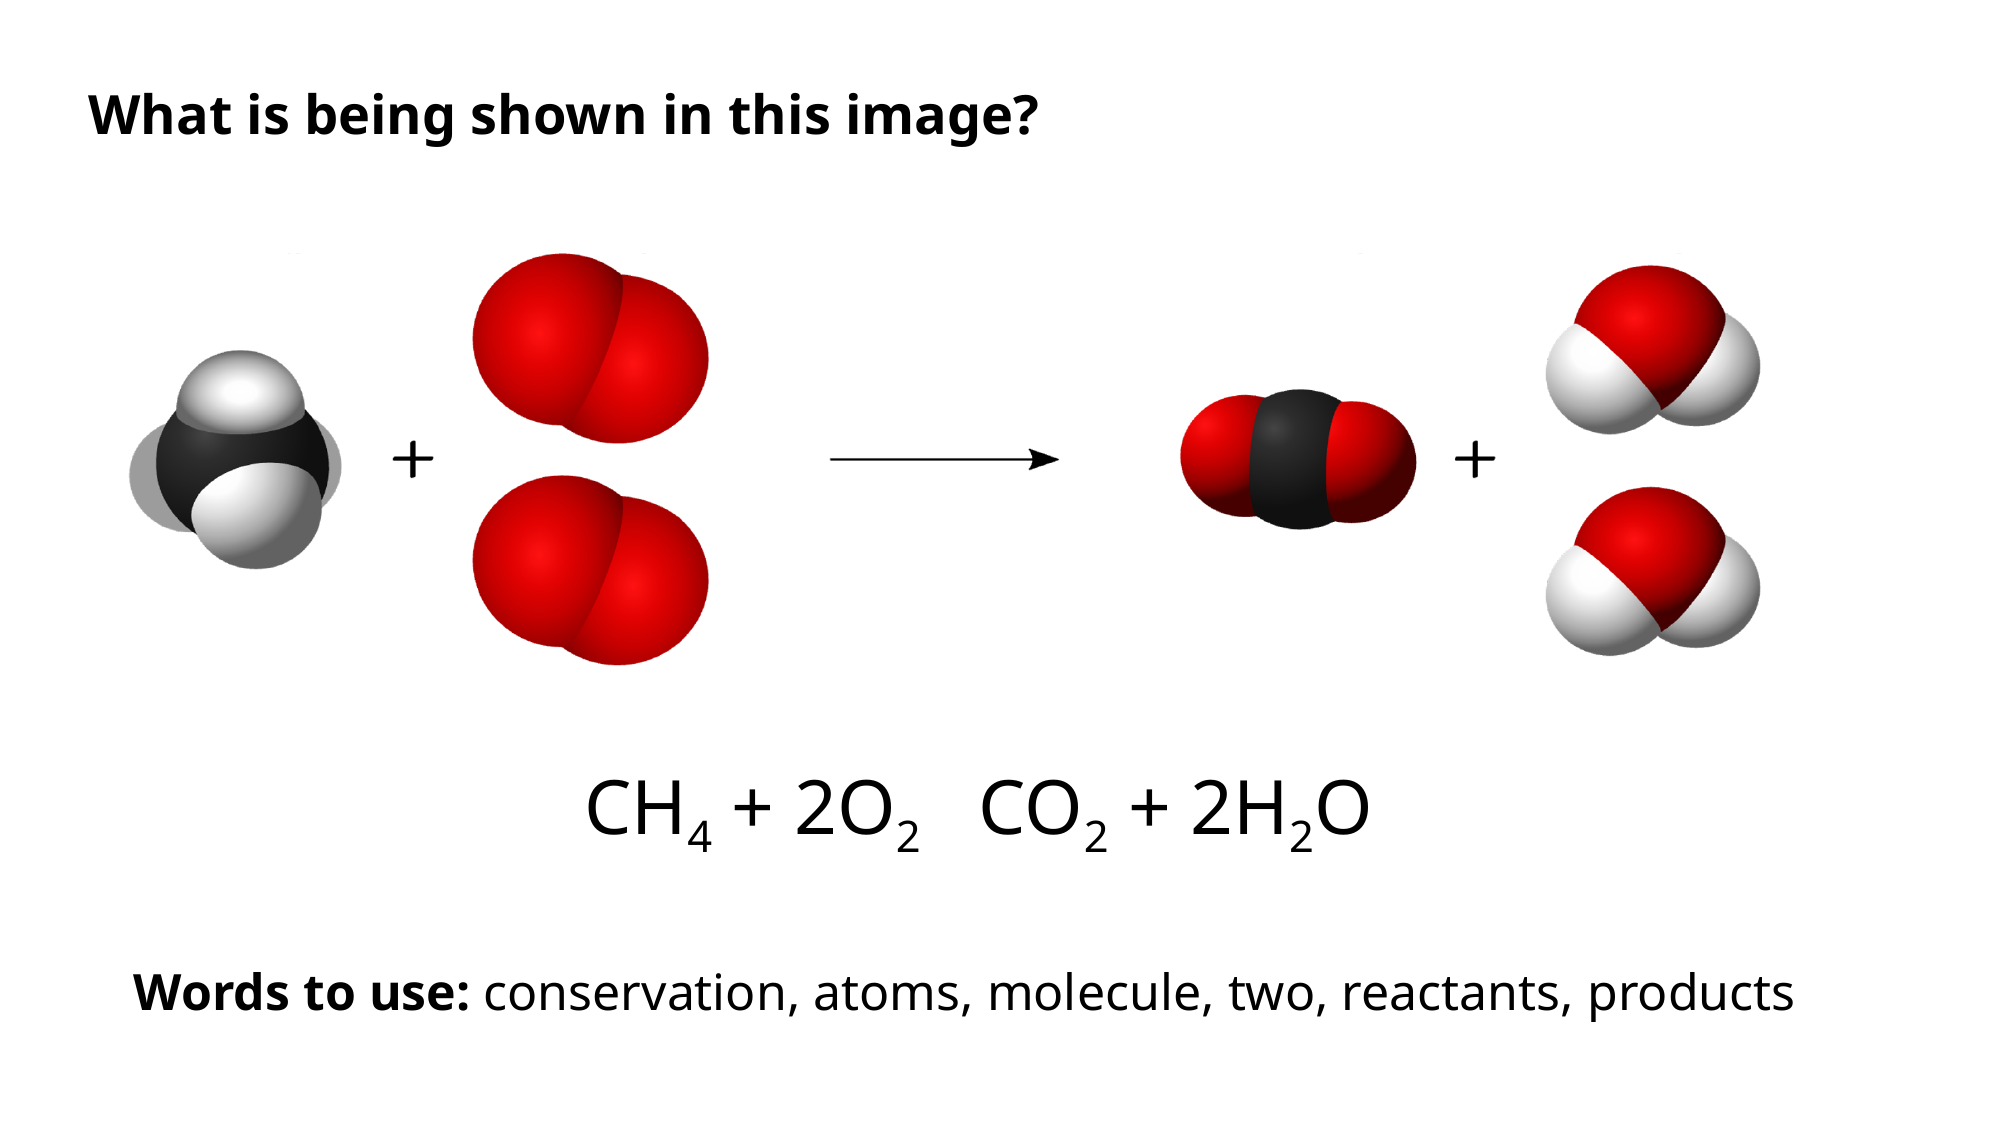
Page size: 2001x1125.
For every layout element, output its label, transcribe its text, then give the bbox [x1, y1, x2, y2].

title What is being shown in this image? [88, 56, 1831, 147]
text_box Words to use: conservation, atoms, molecule, two, reactants, products [119, 952, 1812, 1028]
picture [116, 253, 1770, 698]
